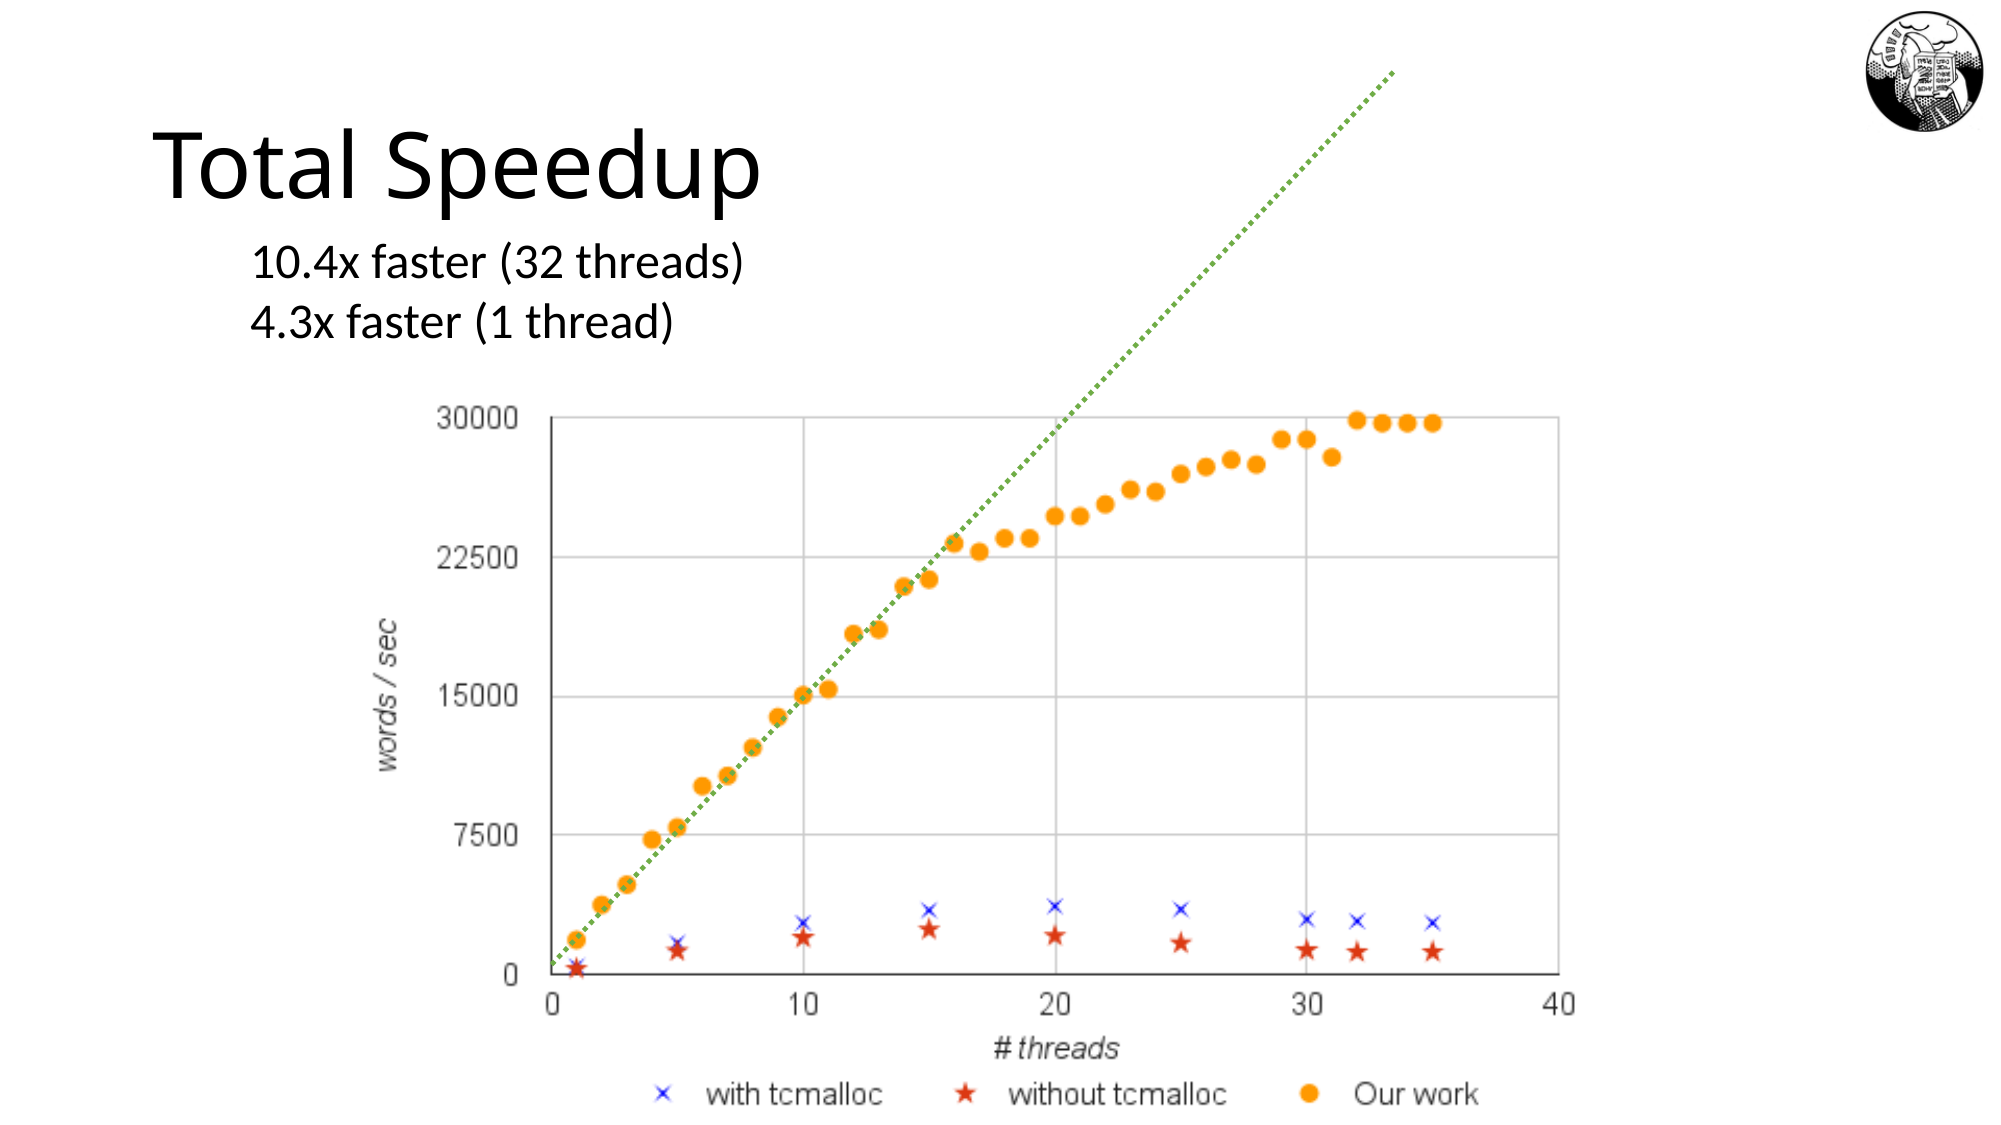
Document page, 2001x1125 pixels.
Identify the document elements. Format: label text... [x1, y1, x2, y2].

picture [334, 348, 1629, 1122]
picture [1862, 10, 1986, 134]
text_box 10.4x faster (32 threads) 4.3x faster (1 thread) [235, 221, 551, 357]
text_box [551, 71, 1394, 965]
title Total Speedup [137, 59, 1863, 278]
